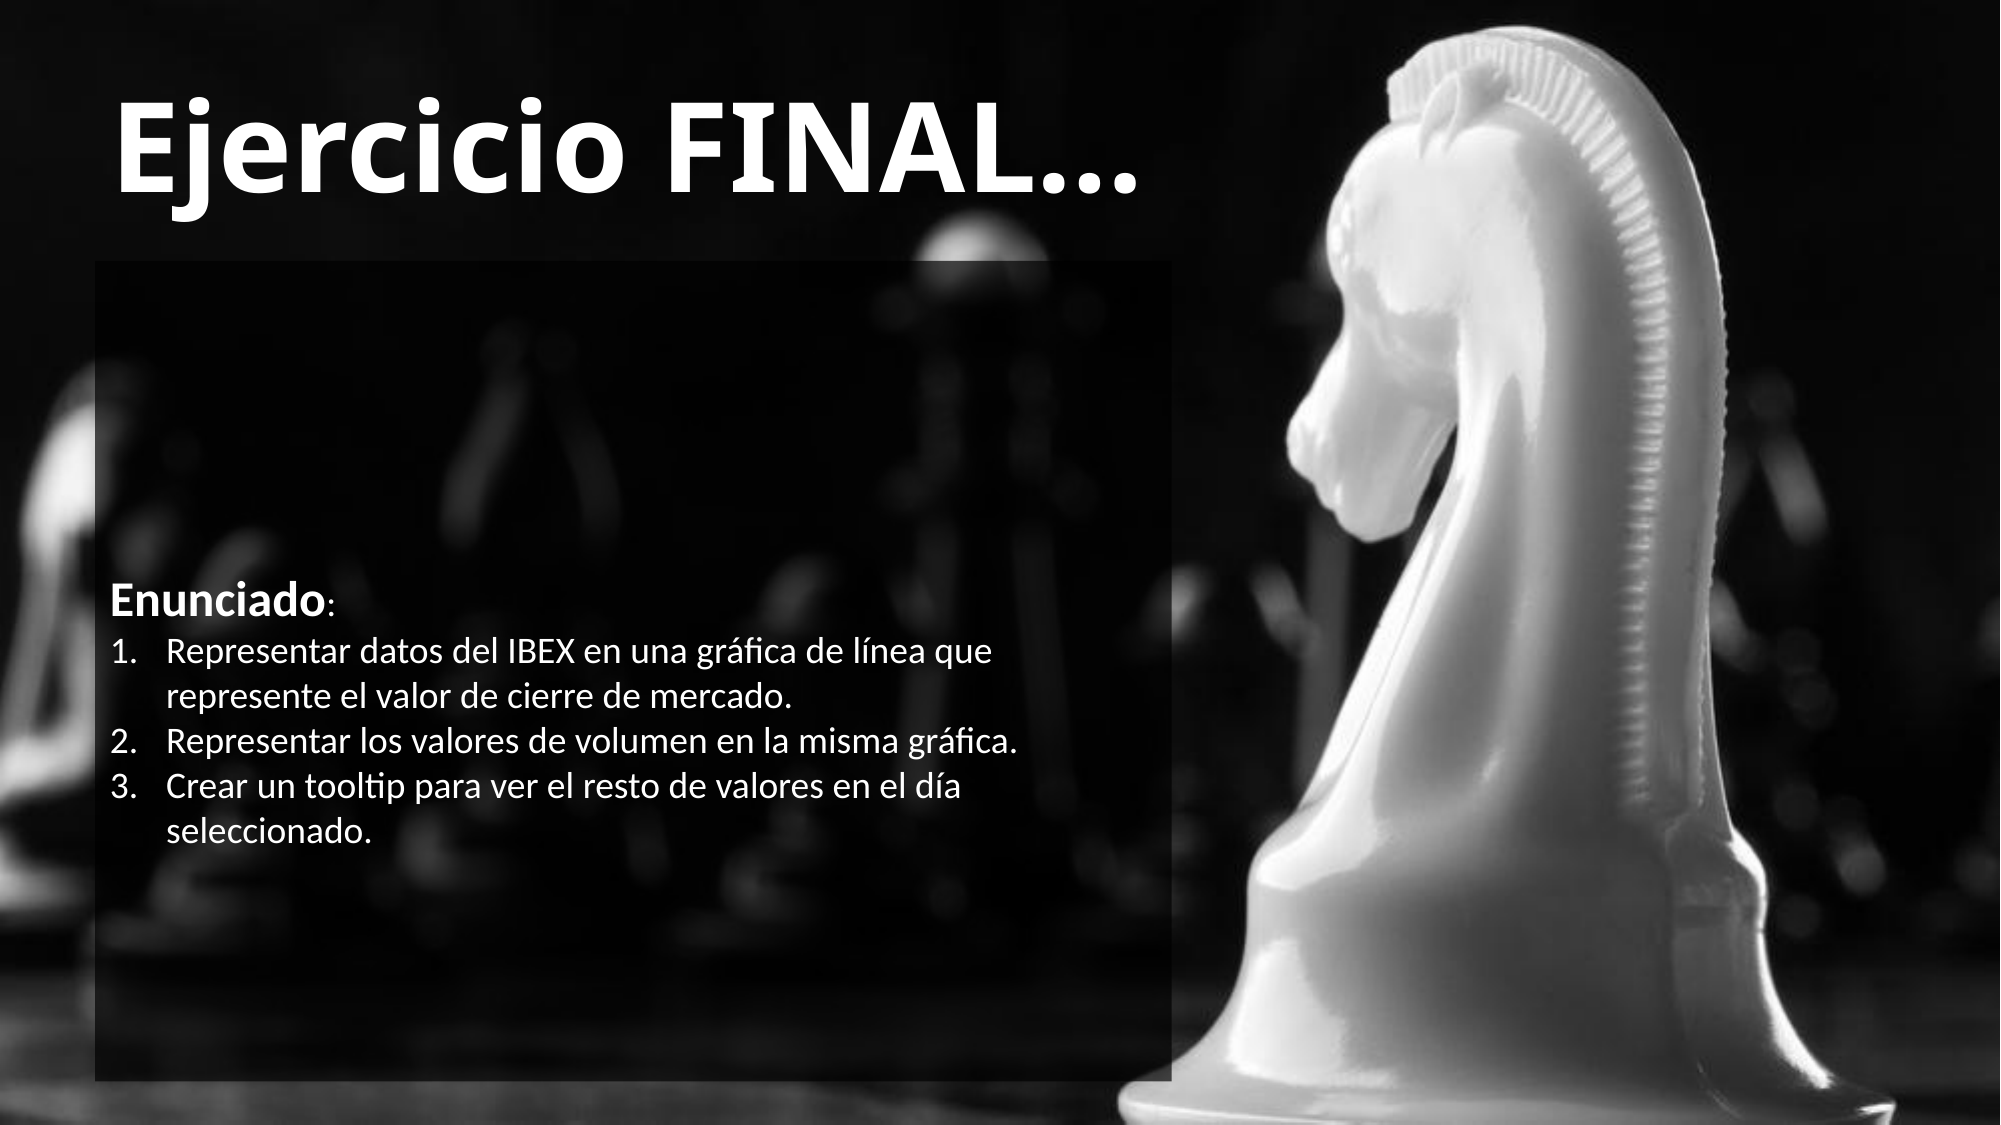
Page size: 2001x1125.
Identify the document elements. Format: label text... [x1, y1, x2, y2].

title Ejercicio FINAL… [95, 43, 1820, 261]
text_box Enunciado: Representar datos del IBEX en una gráfica de línea que represente el valor de cierre de mercado. Representar los valores de volumen en la misma gráfica. Crear un tooltip para ver el resto de valores en el día seleccionado. [94, 260, 1173, 1083]
picture [0, 0, 2000, 1125]
